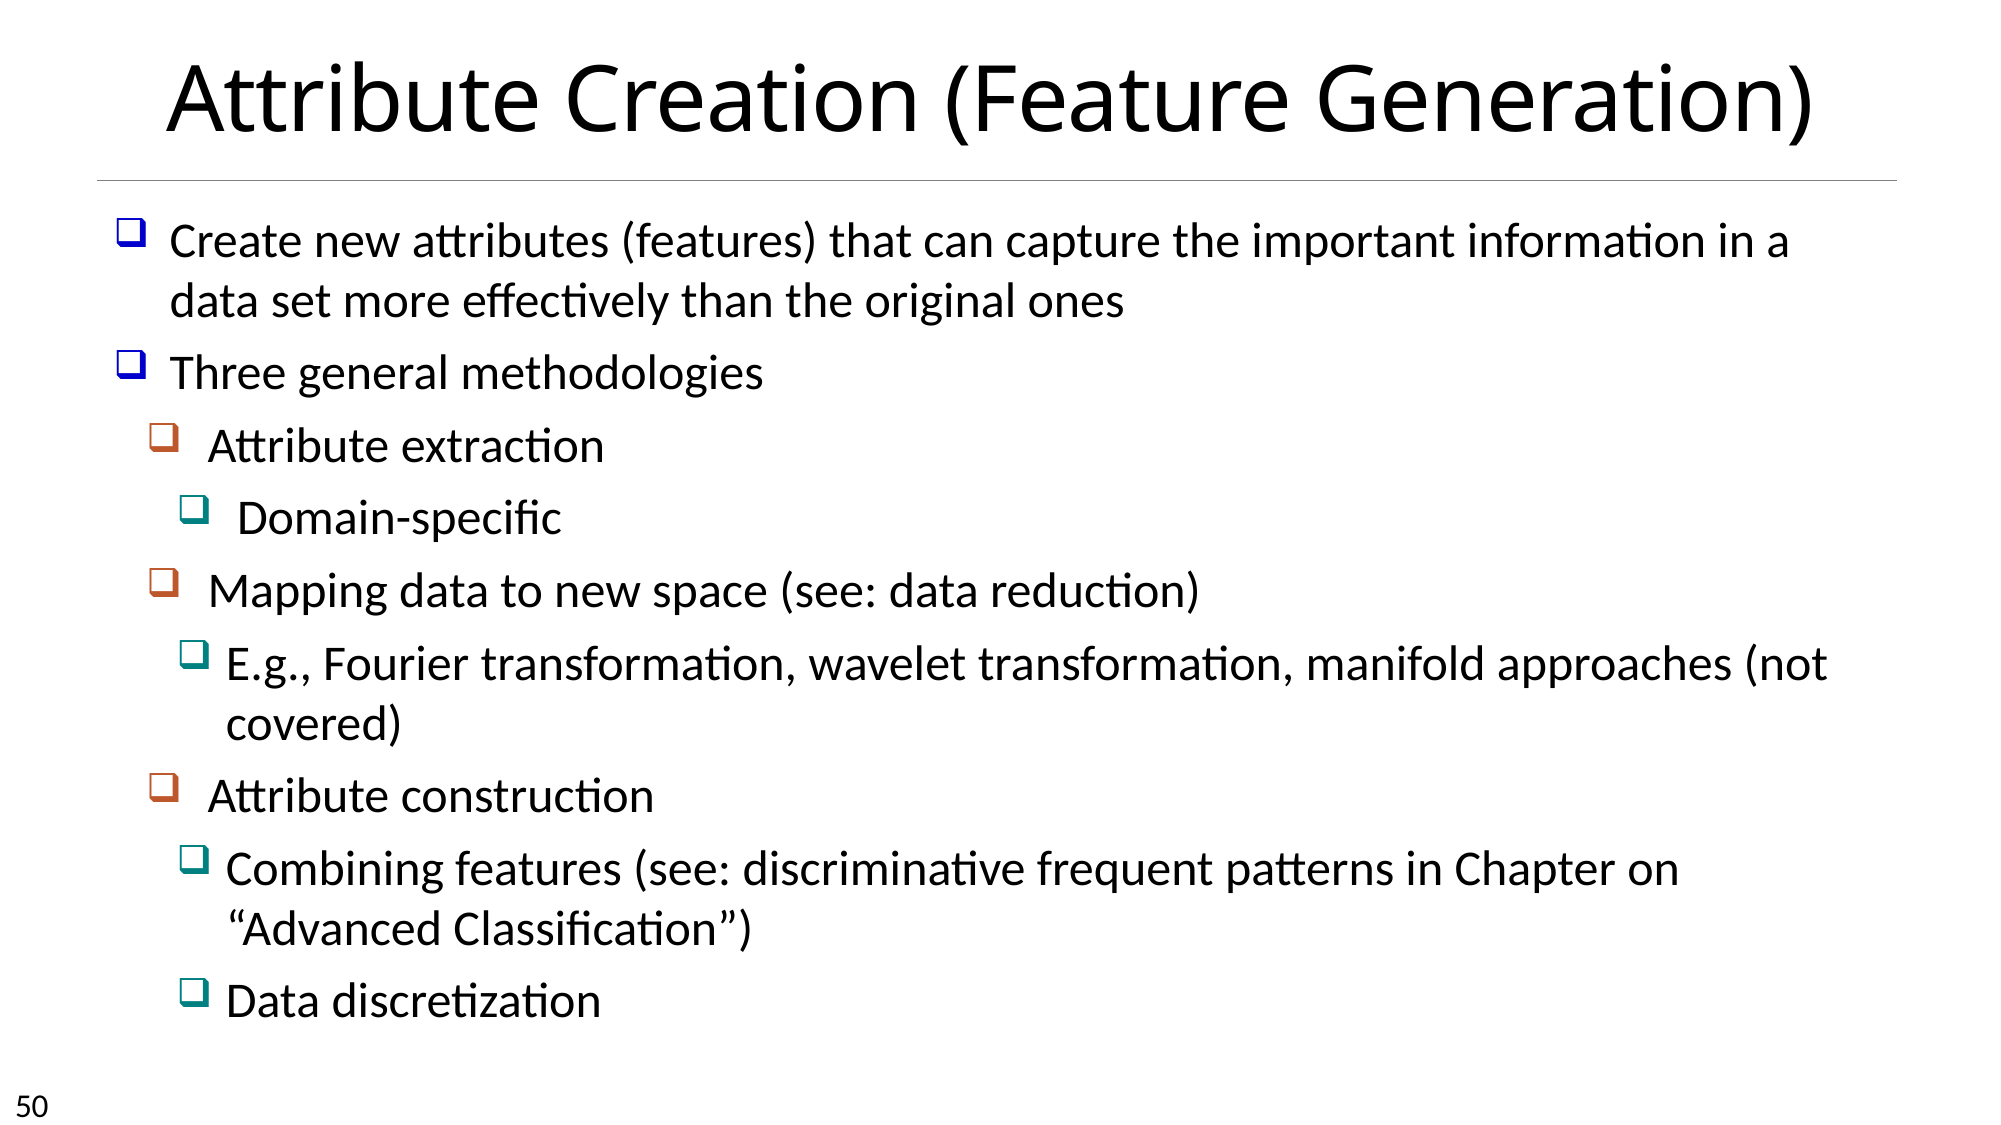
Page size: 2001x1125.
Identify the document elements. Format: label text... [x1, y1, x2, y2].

list Create new attributes (features) that can capture the important information in a data set more effectively than the original ones Three general methodologies Attribute extraction Domain-specific Mapping data to new space (see: data reduction) E.g., Fourier transformation, wavelet transformation, manifold approaches (not covered) Attribute construction Combining features (see: discriminative frequent patterns in Chapter on “Advanced Classification”) Data discretization [98, 200, 1875, 1055]
title Attribute Creation (Feature Generation) [57, 36, 1923, 158]
